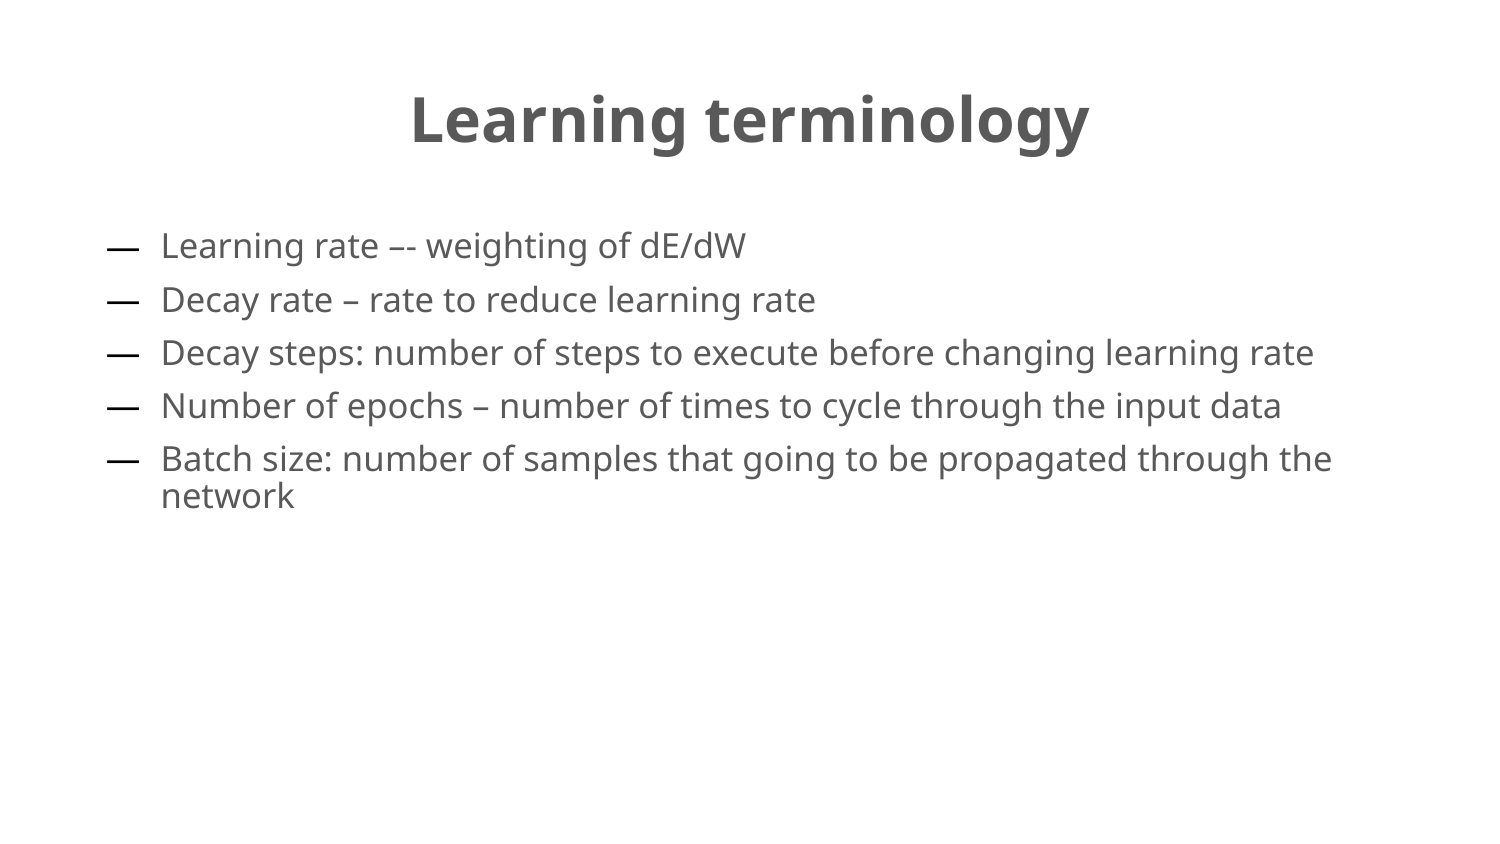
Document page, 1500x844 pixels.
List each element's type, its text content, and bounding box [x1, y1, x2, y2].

list Learning rate –- weighting of dE/dW Decay rate – rate to reduce learning rate Decay steps: number of steps to execute before changing learning rate Number of epochs – number of times to cycle through the input data Batch size: number of samples that going to be propagated through the network [70, 214, 1431, 796]
title Learning terminology [68, 90, 1432, 172]
